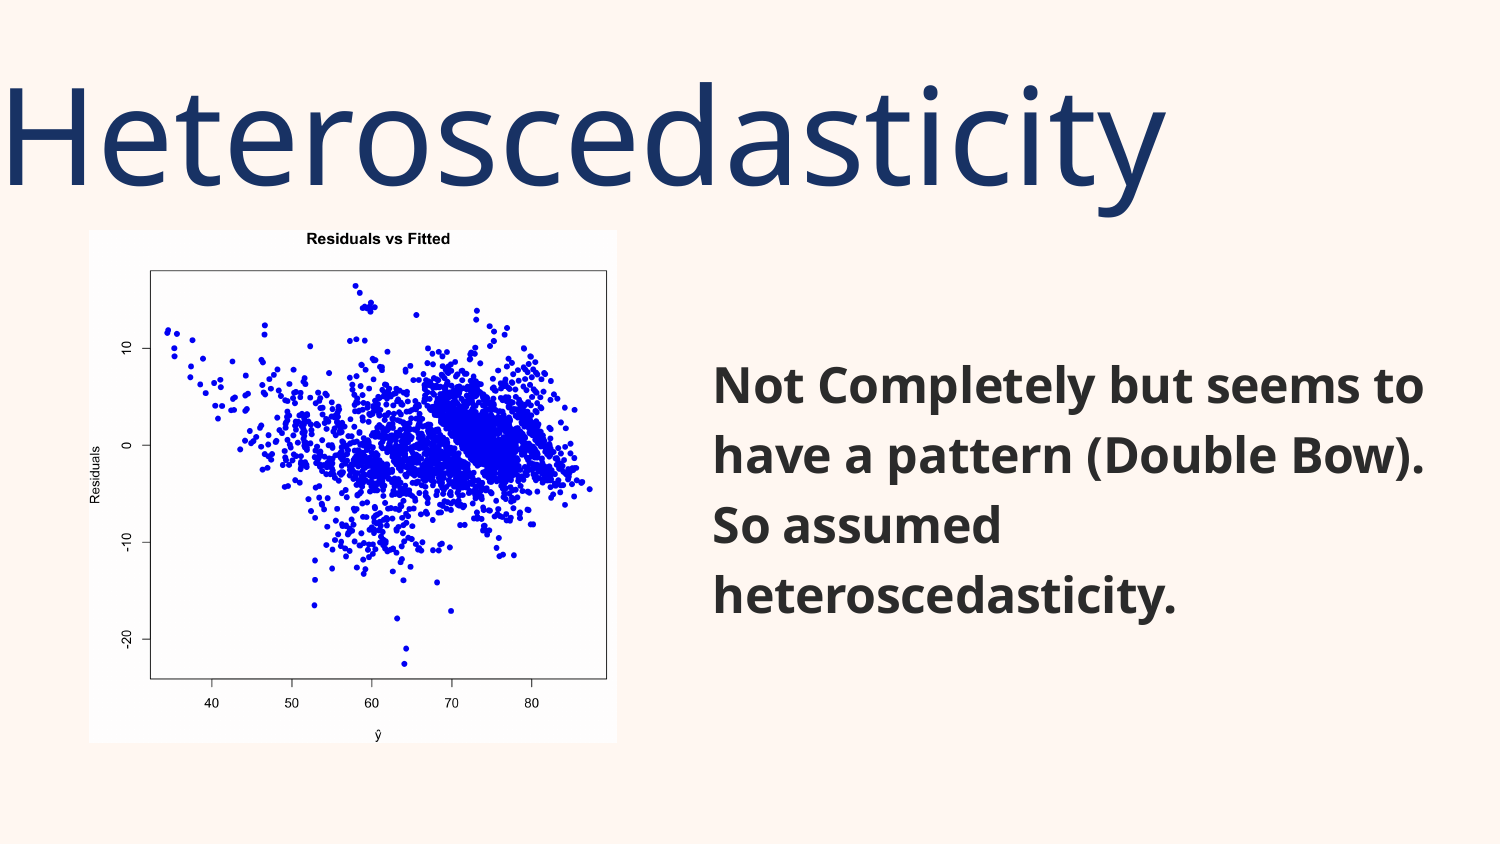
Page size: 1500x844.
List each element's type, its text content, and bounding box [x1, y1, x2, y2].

text_box Heteroscedasticity [0, 78, 1168, 213]
picture [89, 230, 617, 743]
text_box Not Completely but seems to have a pattern (Double Bow). So assumed heteroscedasticity. [712, 343, 1459, 554]
